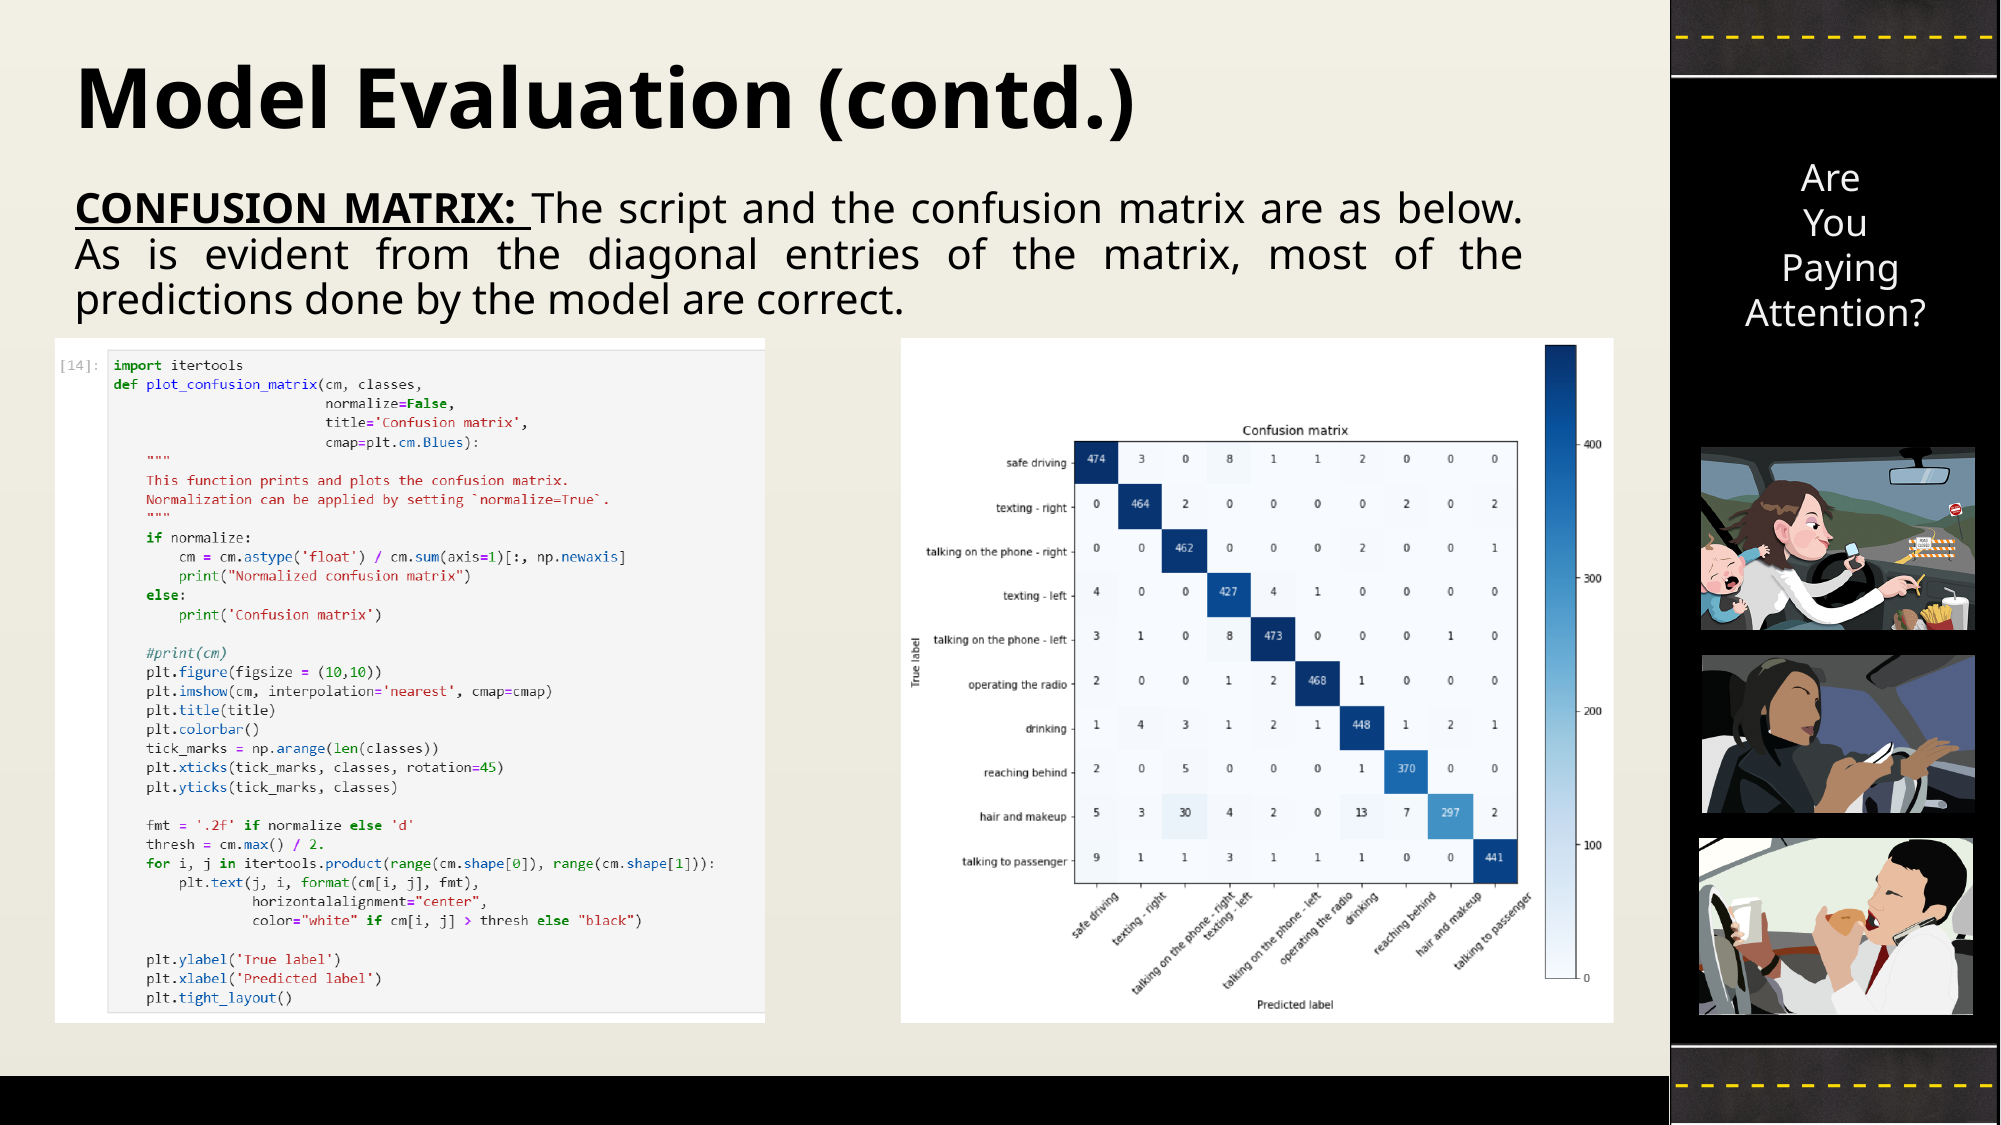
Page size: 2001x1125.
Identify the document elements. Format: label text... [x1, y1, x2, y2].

picture [1671, 1043, 1997, 1125]
picture [1671, 0, 1997, 79]
picture [54, 338, 765, 1023]
picture [900, 338, 1614, 1023]
picture [1699, 838, 1973, 1015]
title Model Evaluation (contd.) [59, 18, 1494, 186]
picture [1701, 447, 1975, 630]
picture [1702, 655, 1975, 813]
text_box CONFUSION MATRIX: The script and the confusion matrix are as below. As is evident from the diagonal entries of the matrix, most of the predictions done by the model are correct. [59, 180, 1540, 339]
